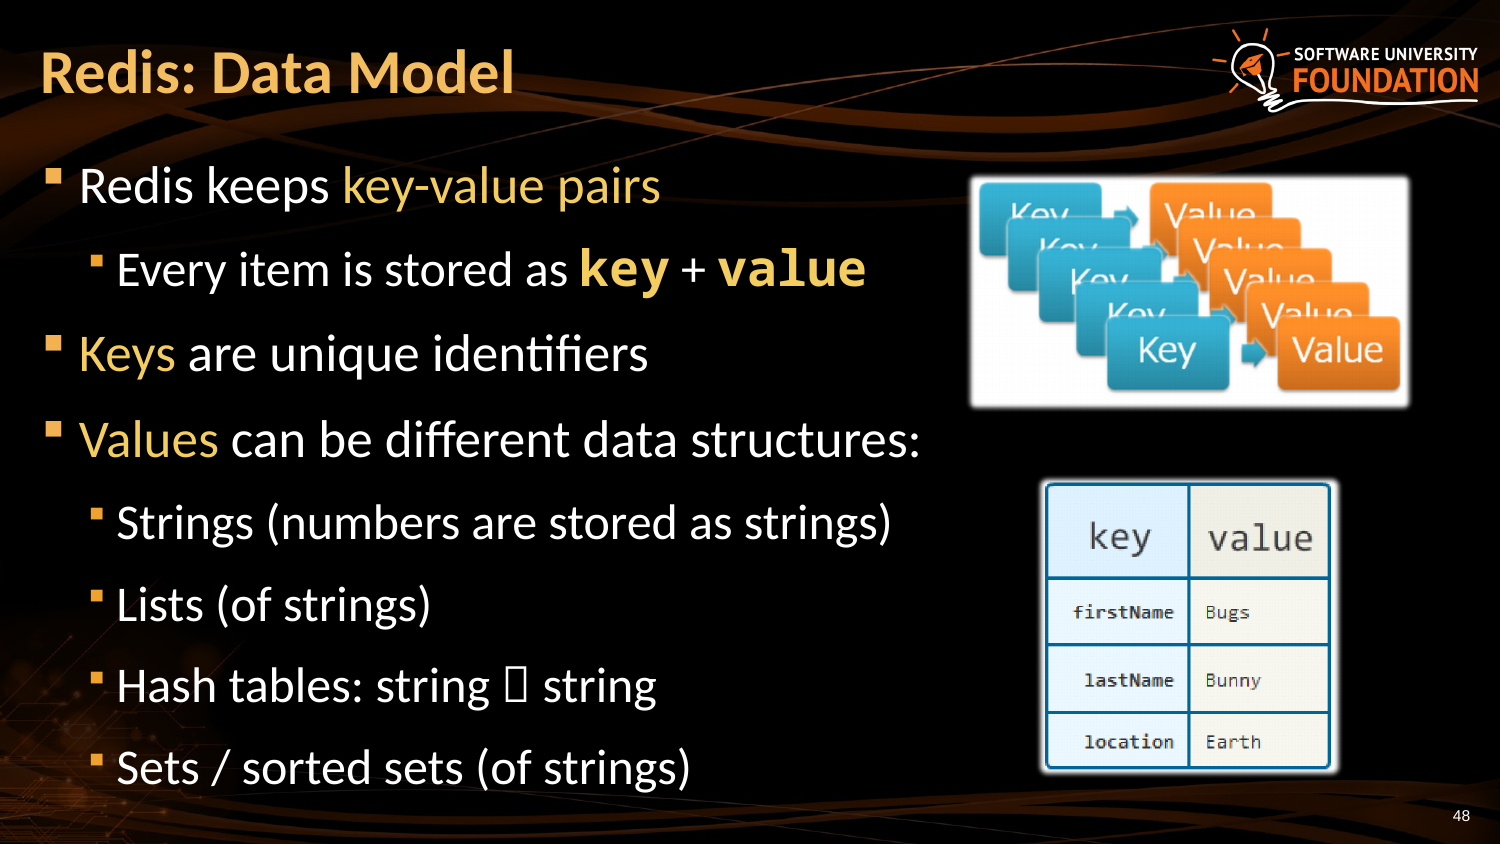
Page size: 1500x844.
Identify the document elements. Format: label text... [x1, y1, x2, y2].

title Redis: Data Model [23, 4, 1202, 142]
list Redis keeps key-value pairs Every item is stored as key + value Keys are unique identifiers Values can be different data structures: Strings (numbers are stored as strings) Lists (of strings) Hash tables: string  string Sets / sorted sets (of strings) [23, 141, 1477, 827]
picture [0, 0, 1500, 844]
